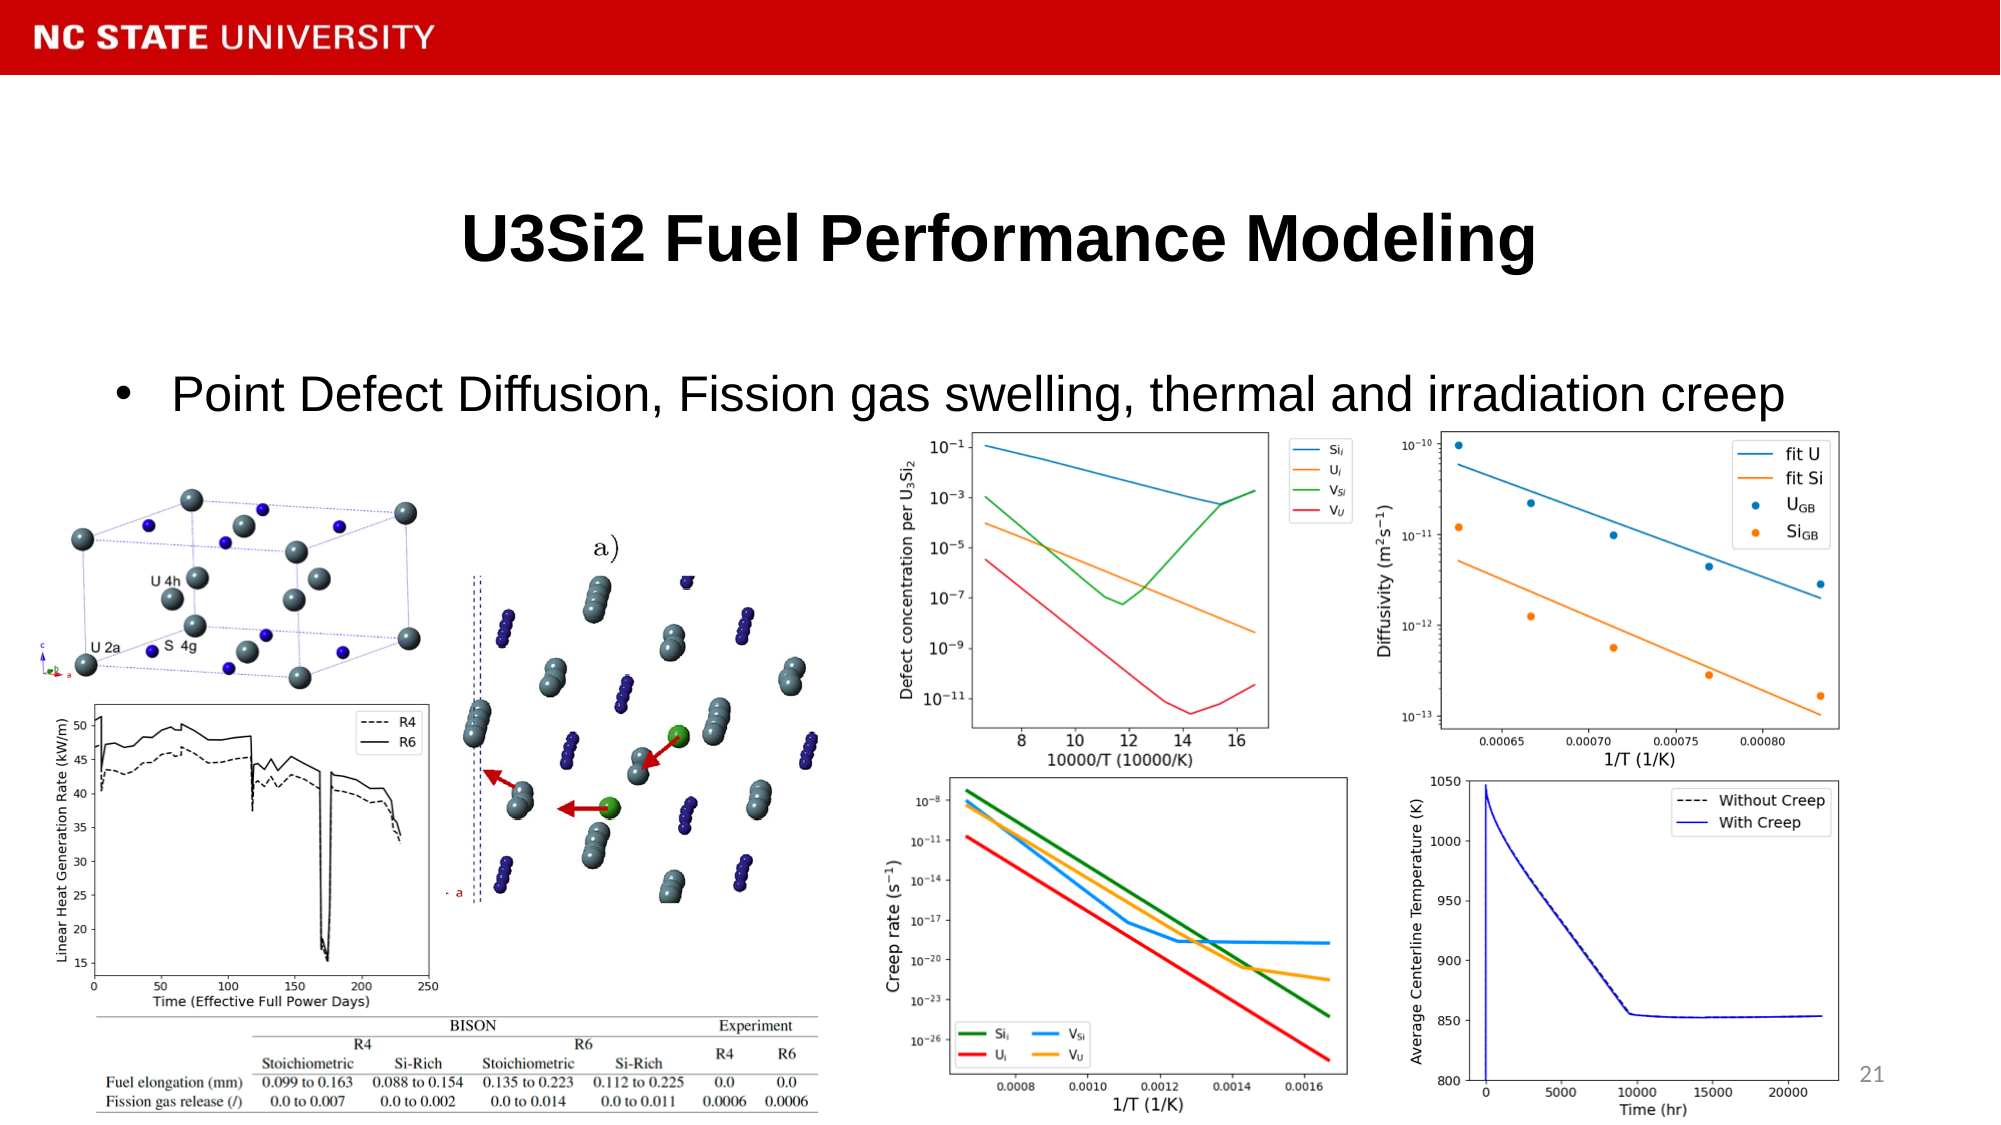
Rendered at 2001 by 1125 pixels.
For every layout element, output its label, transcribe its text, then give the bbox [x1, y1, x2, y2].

list Point Defect Diffusion, Fission gas swelling, thermal and irradiation creep [99, 354, 1915, 488]
picture [875, 421, 1847, 1125]
picture [37, 487, 423, 692]
picture [49, 532, 842, 1121]
slide_number 21 [1852, 1042, 1900, 1103]
picture [0, 0, 2000, 75]
title U3Si2 Fuel Performance Modeling [99, 147, 1900, 323]
